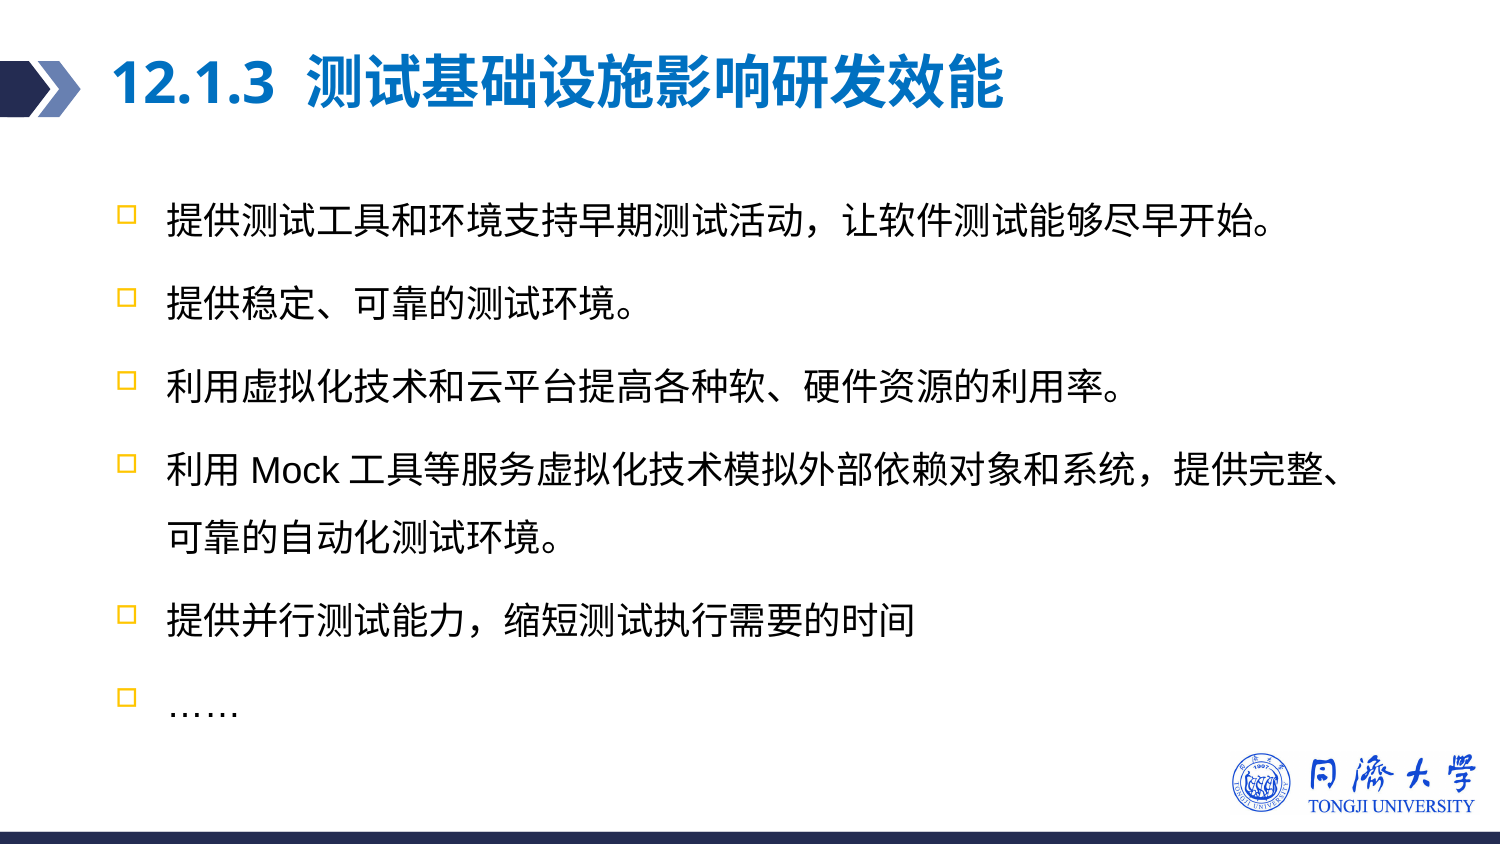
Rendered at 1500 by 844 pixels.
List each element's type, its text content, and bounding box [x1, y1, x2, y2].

list 提供测试工具和环境支持早期测试活动，让软件测试能够尽早开始。 提供稳定、可靠的测试环境。 利用虚拟化技术和云平台提高各种软、硬件资源的利用率。 利用Mock工具等服务虚拟化技术模拟外部依赖对象和系统，提供完整、可靠的自动化测试环境。 提供并行测试能力，缩短测试执行需要的时间 …… [95, 166, 1405, 726]
picture [1230, 751, 1480, 815]
title 12.1.3 测试基础设施影响研发效能 [95, 46, 1100, 132]
